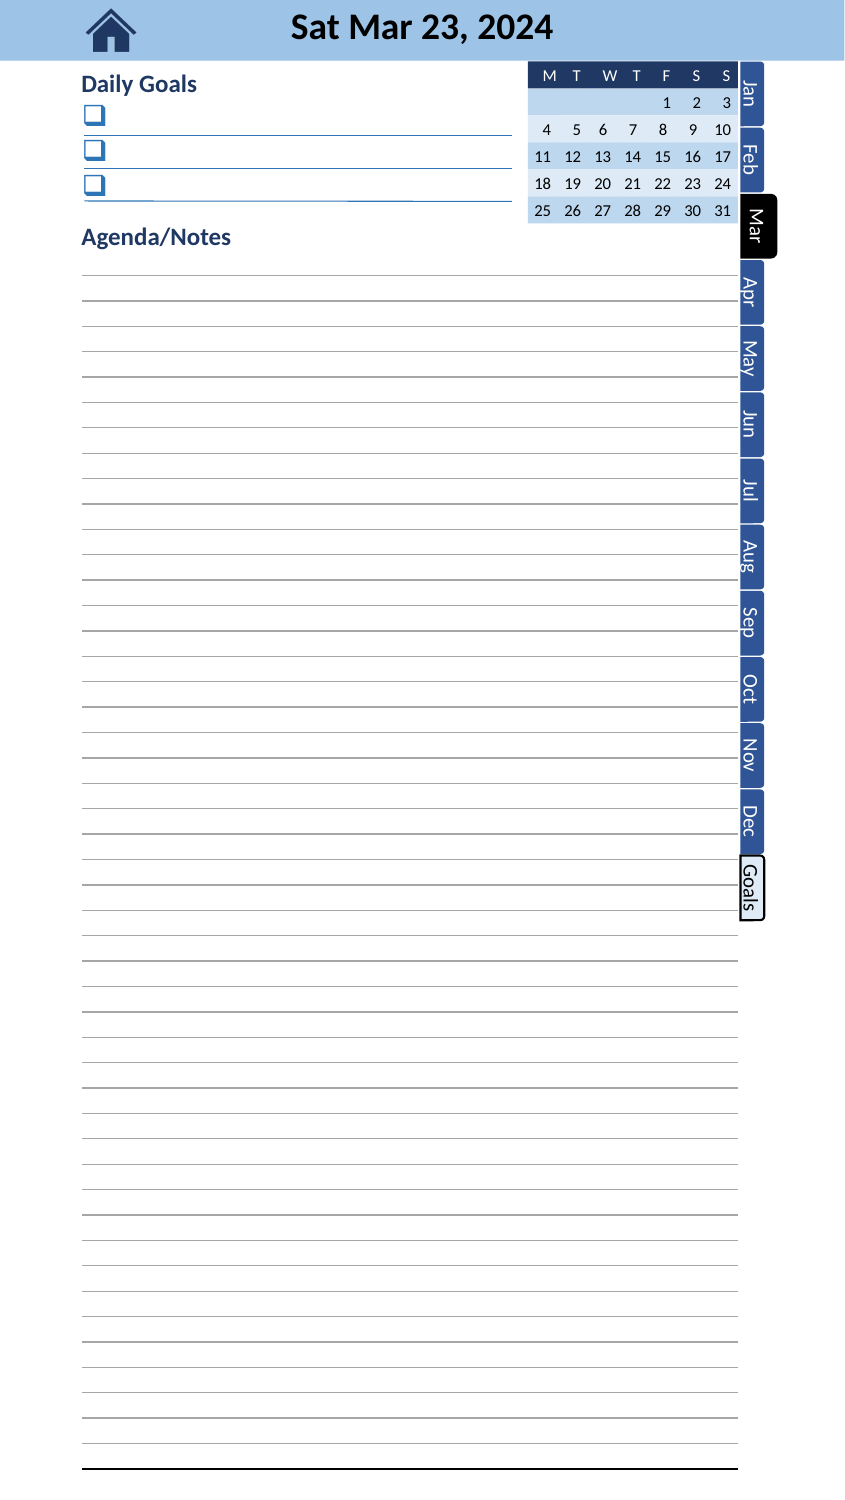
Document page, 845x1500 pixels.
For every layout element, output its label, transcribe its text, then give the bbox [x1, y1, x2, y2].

list Sat Mar 23, 2024 [190, 0, 655, 61]
picture [82, 1, 140, 59]
